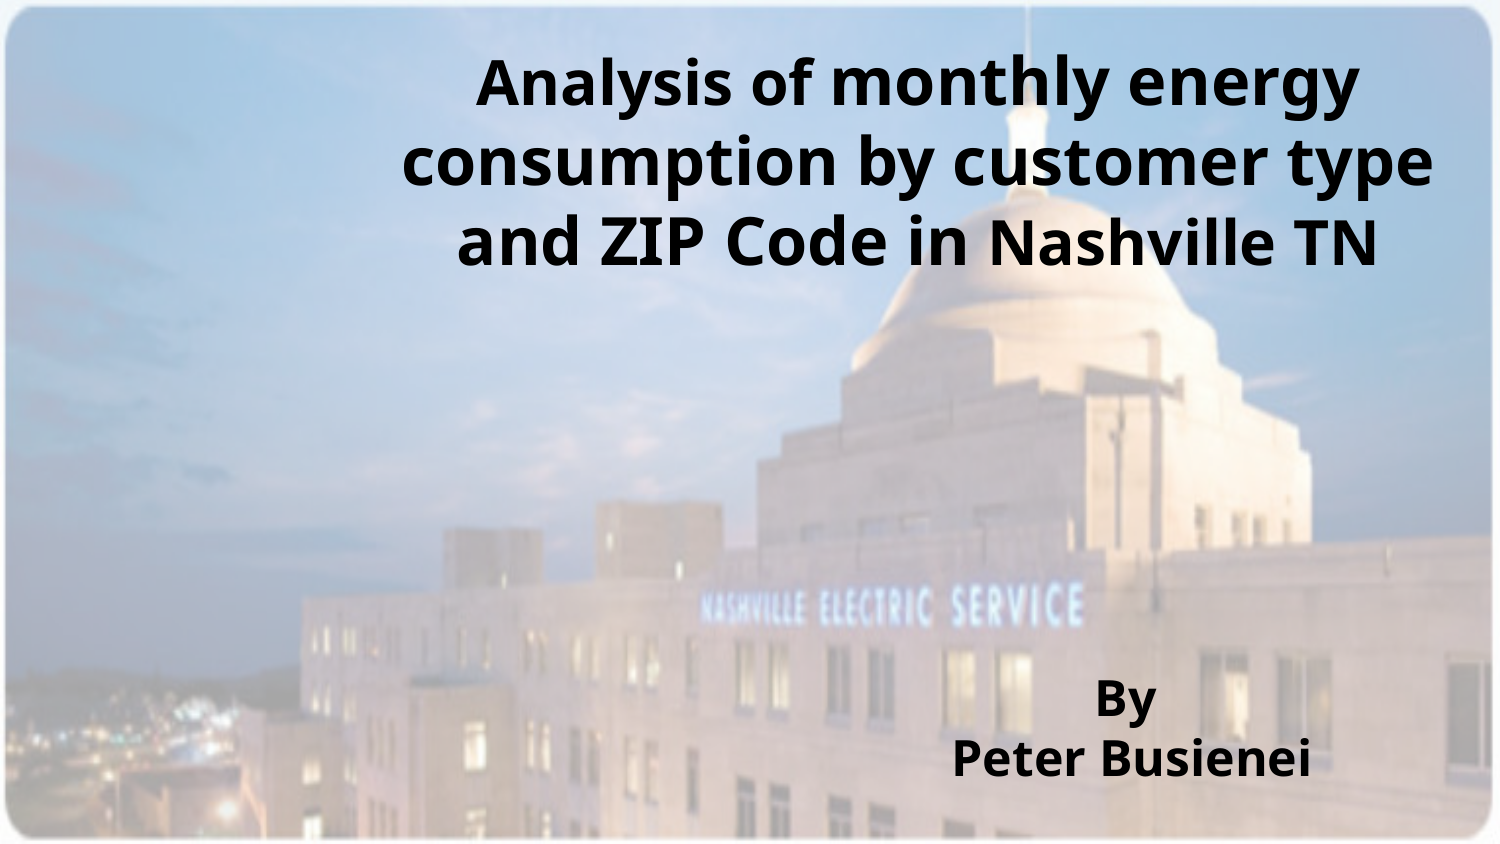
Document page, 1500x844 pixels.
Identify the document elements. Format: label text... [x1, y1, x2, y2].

text_box By Peter Busienei [856, 651, 1409, 786]
text_box Analysis of monthly energy consumption by customer type and ZIP Code in Nashville TN [355, 10, 1482, 308]
